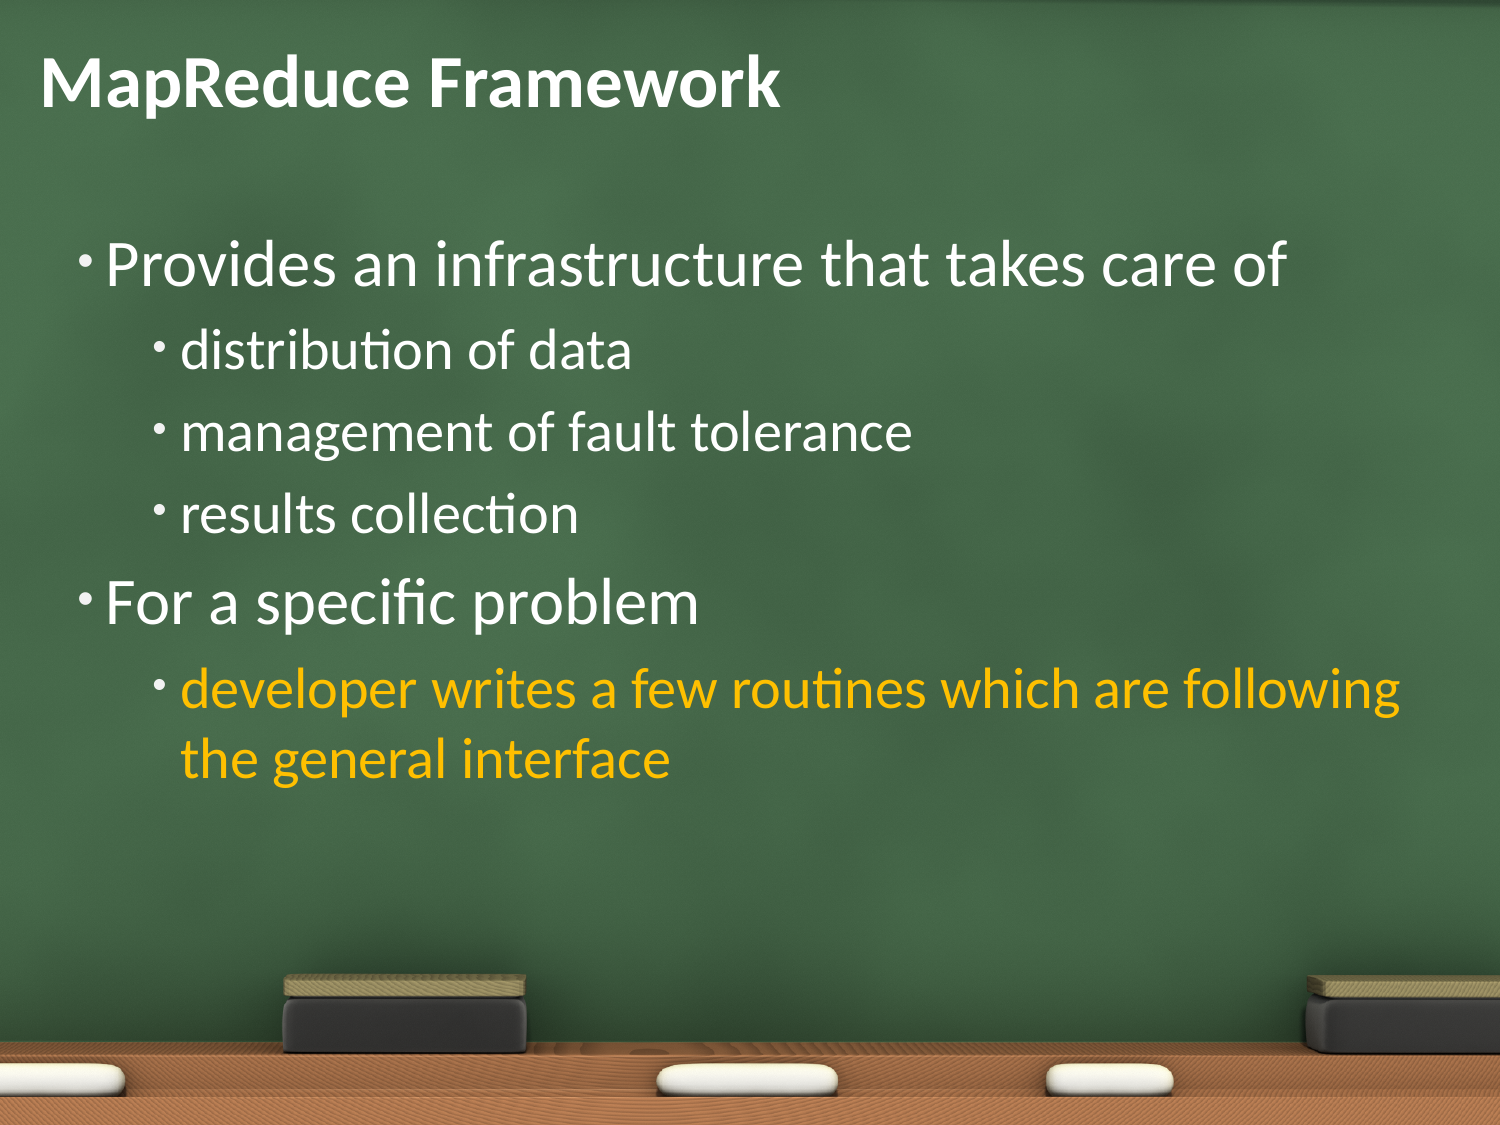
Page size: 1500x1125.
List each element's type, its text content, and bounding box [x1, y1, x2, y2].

title MapReduce Framework [24, 24, 1375, 130]
text_box Provides an infrastructure that takes care of distribution of data management of fault tolerance results collection For a specific problem developer writes a few routines which are following the general interface [62, 212, 1438, 913]
picture [0, 0, 1500, 1125]
